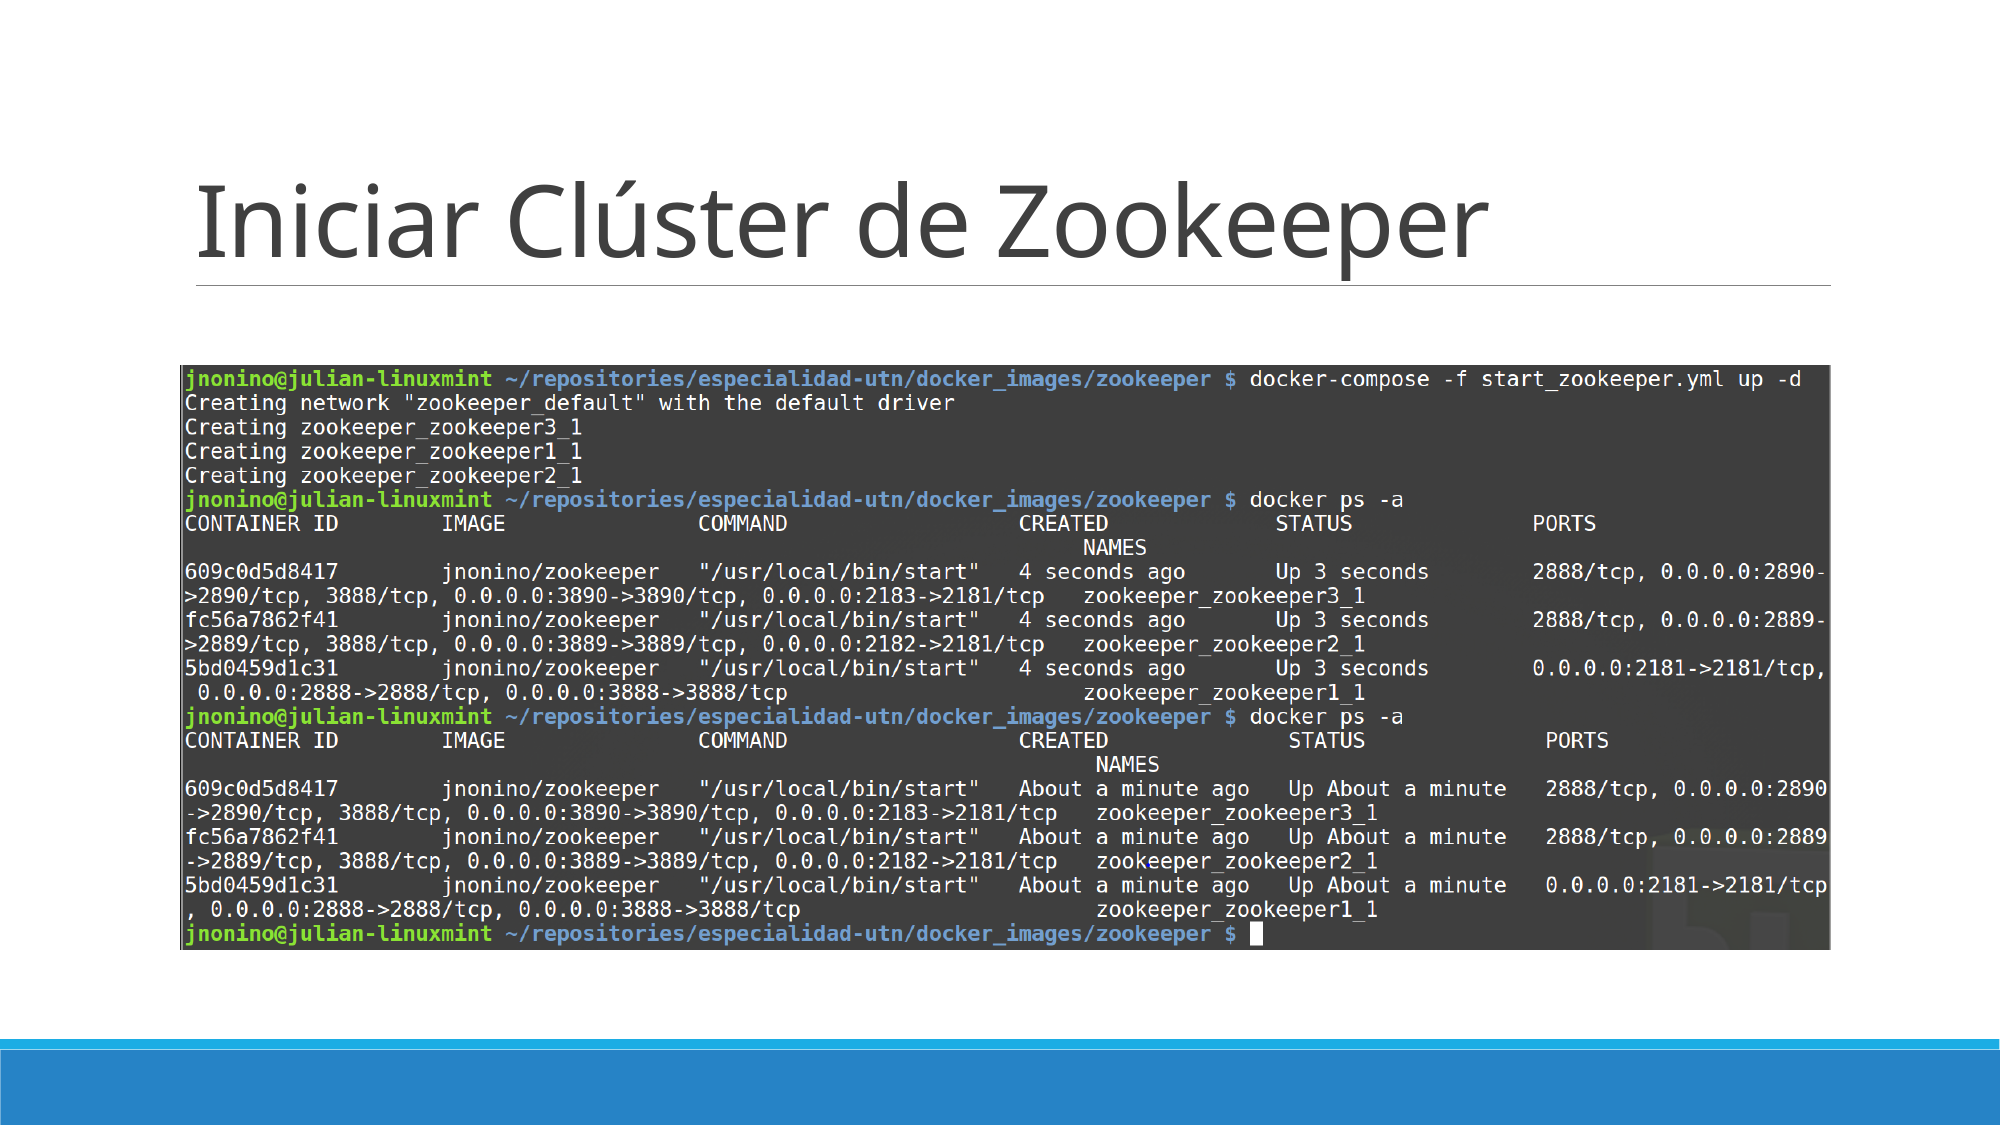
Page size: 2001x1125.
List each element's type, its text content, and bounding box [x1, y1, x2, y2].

title Iniciar Clúster de Zookeeper [180, 47, 1830, 285]
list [179, 364, 1831, 950]
